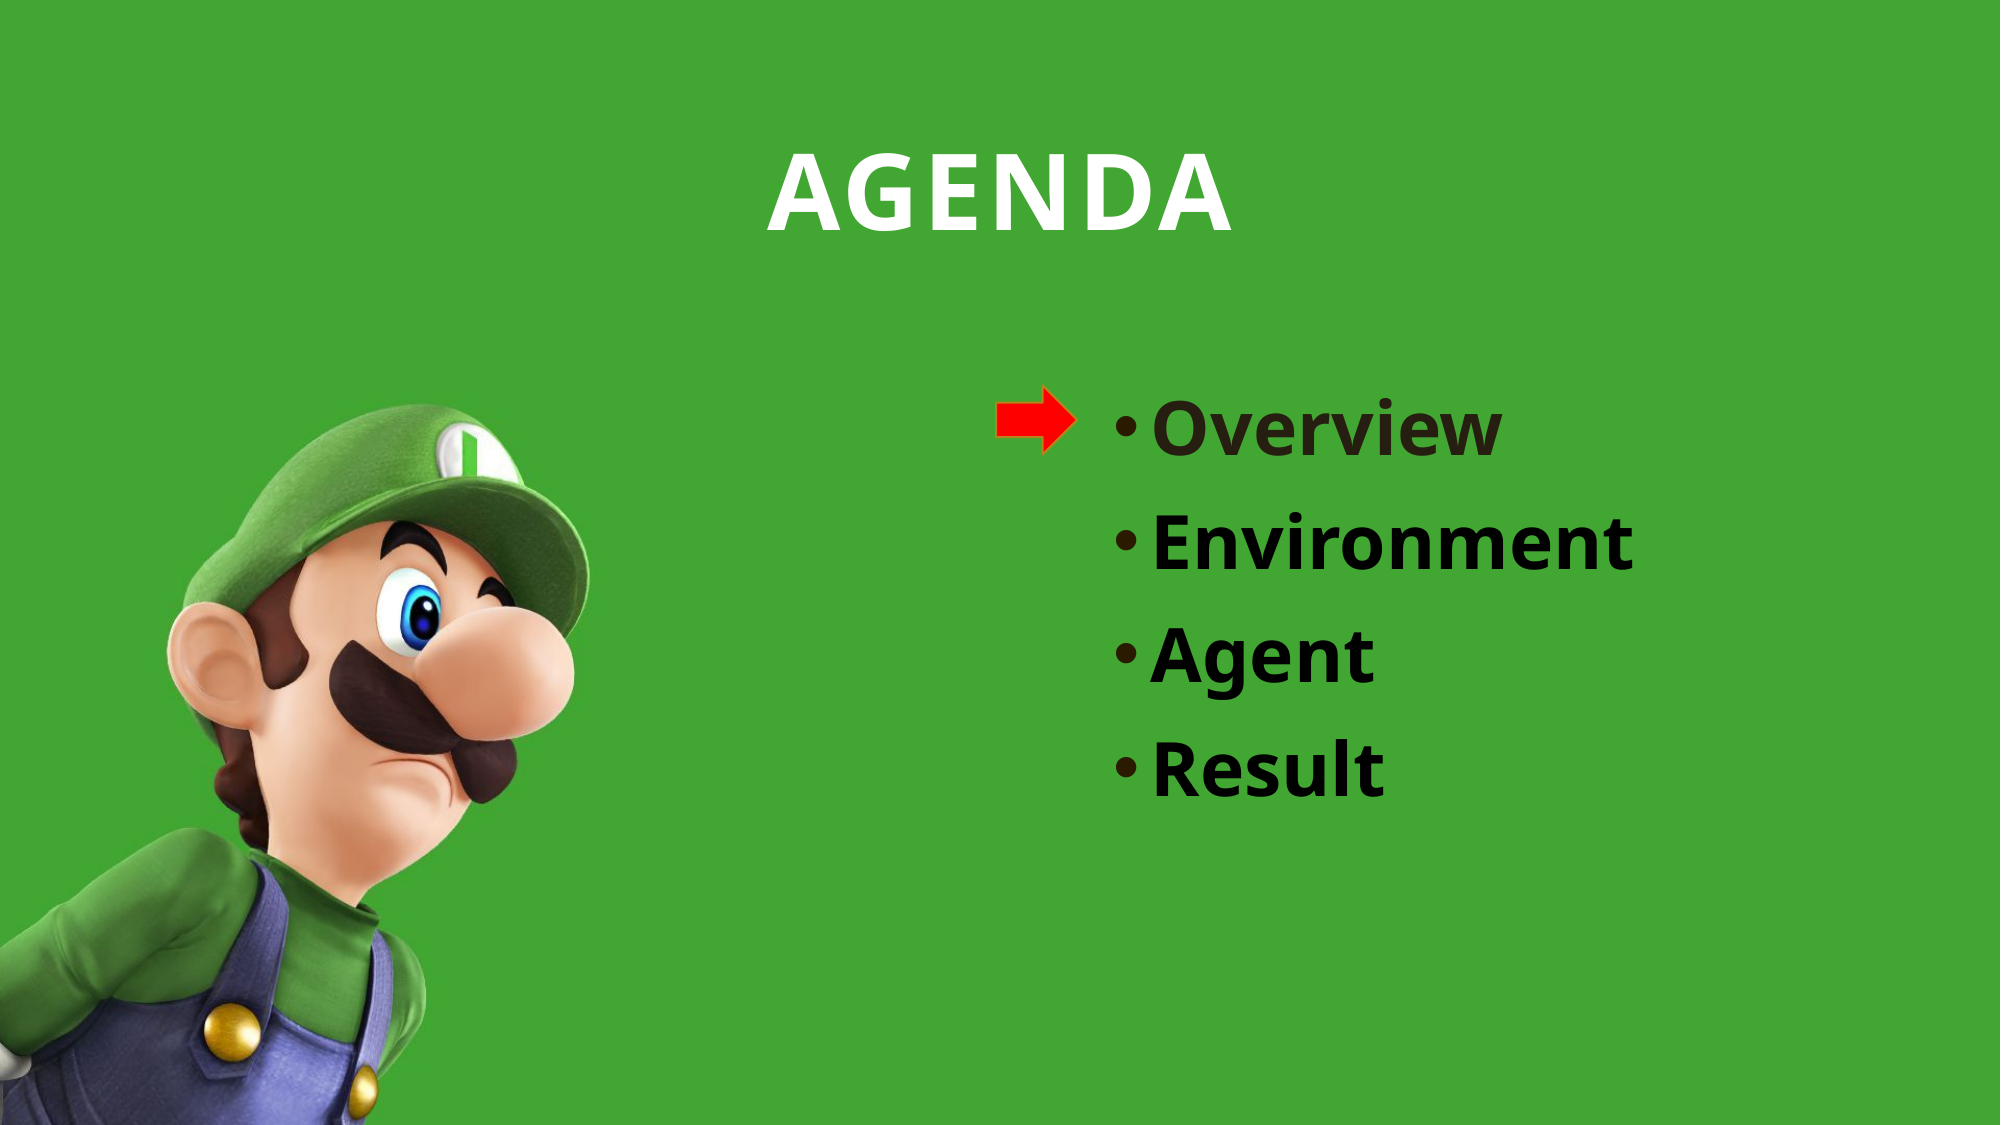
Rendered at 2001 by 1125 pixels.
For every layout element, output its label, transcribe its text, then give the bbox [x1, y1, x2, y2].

title AGENDA [165, 73, 1835, 319]
text_box [995, 384, 1078, 456]
list Overview Environment Agent Result [1098, 364, 2000, 1068]
picture [0, 0, 2000, 1125]
